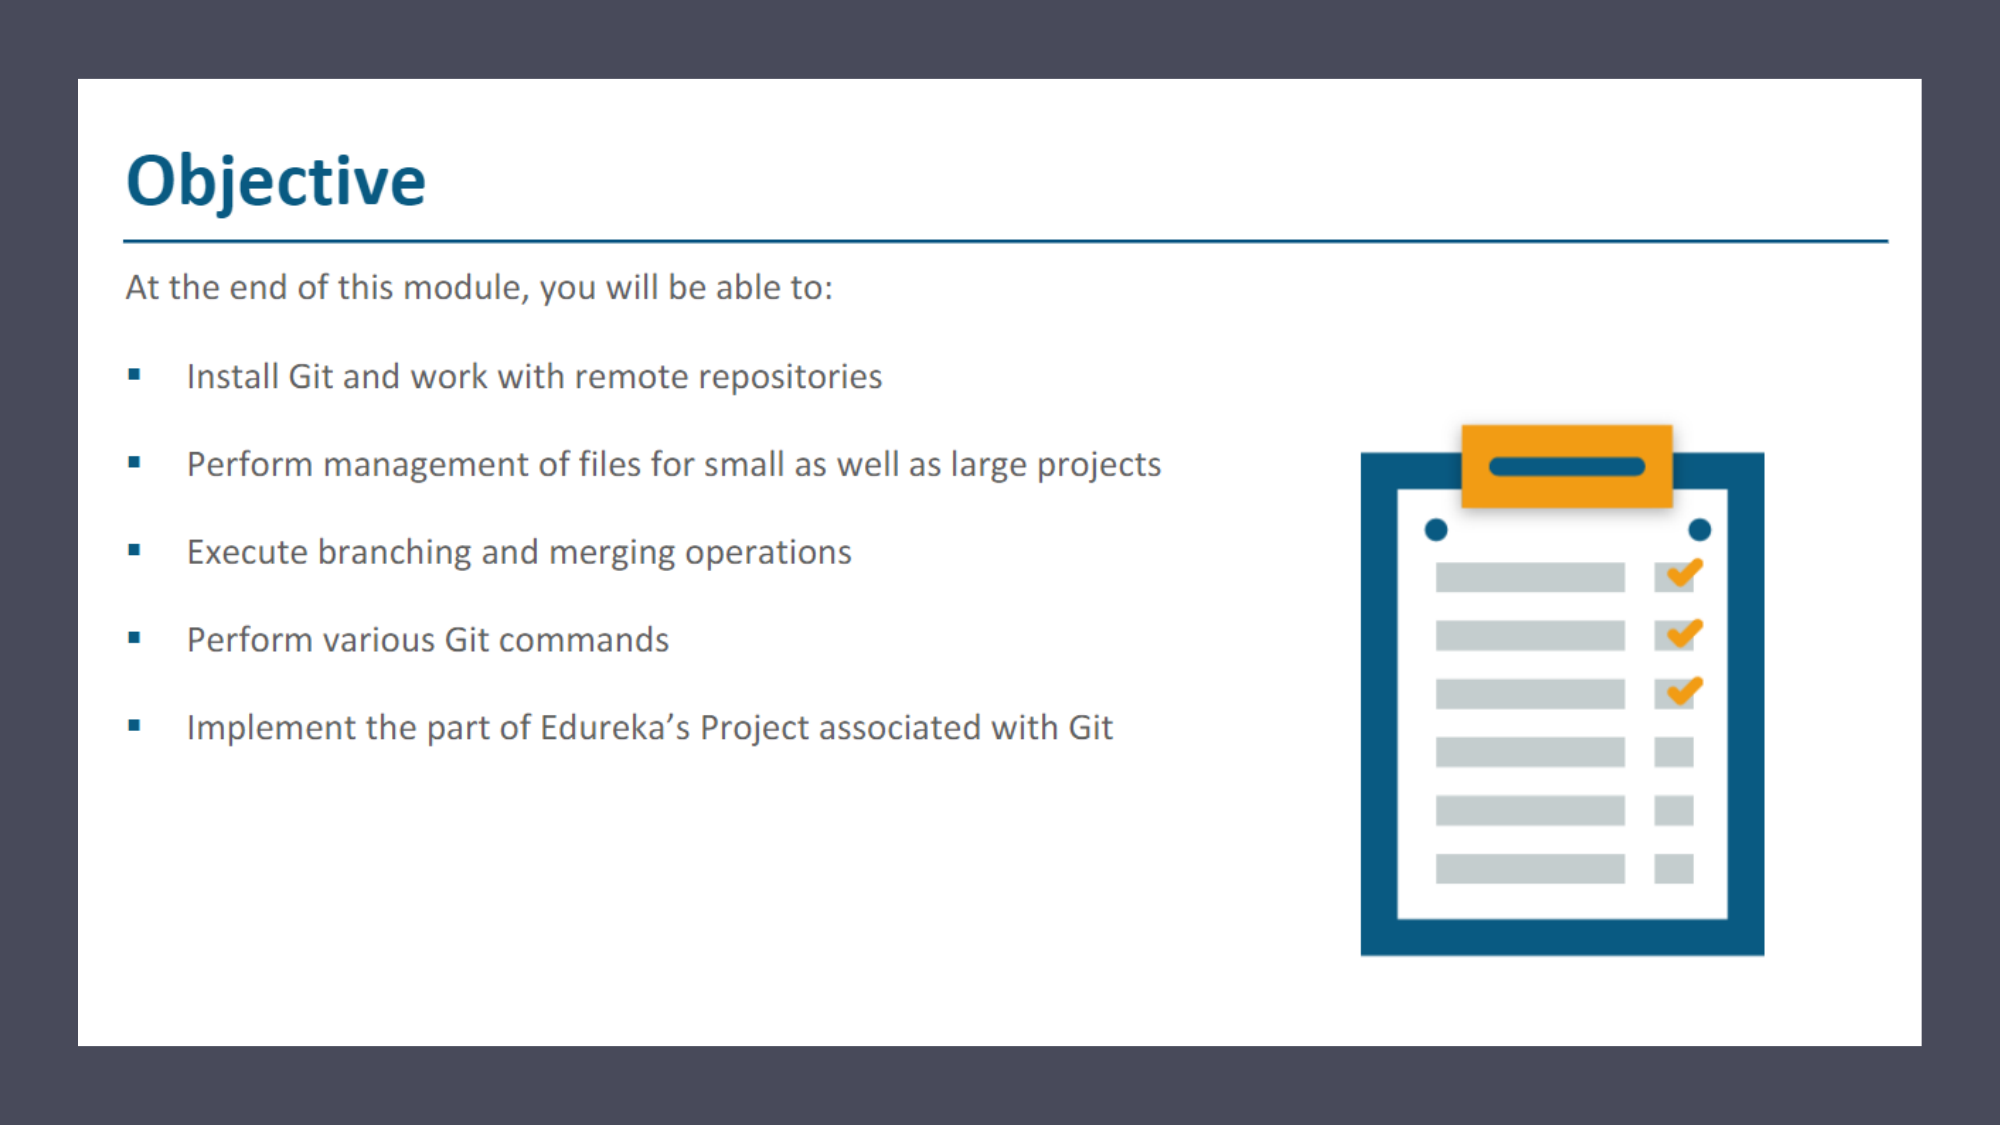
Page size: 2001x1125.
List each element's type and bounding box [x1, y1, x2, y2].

list [105, 135, 1895, 990]
text_box [0, 0, 2000, 1125]
text_box [77, 78, 1923, 1047]
